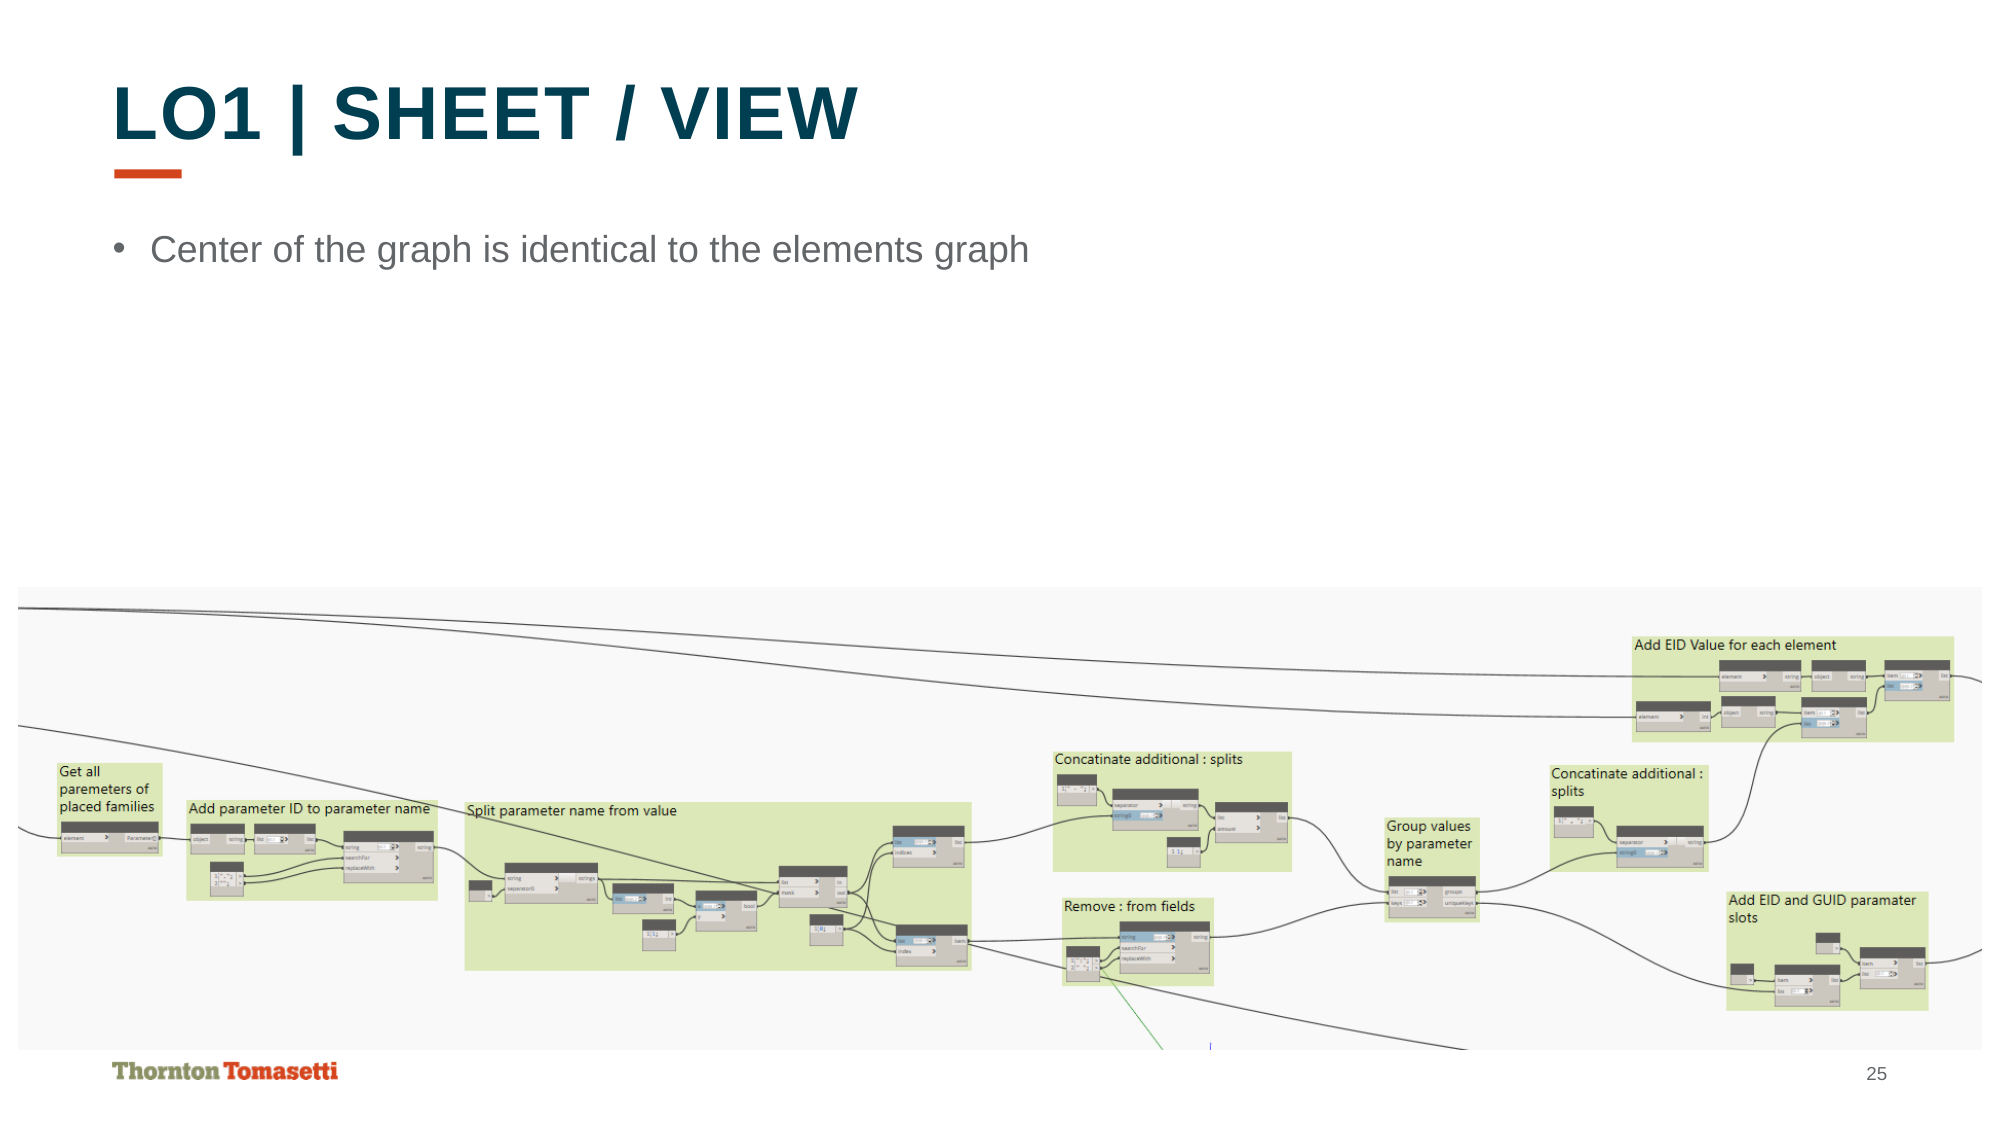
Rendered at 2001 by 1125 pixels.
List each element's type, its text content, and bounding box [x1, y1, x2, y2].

list Center of the graph is identical to the elements graph [112, 224, 1457, 587]
picture [112, 1061, 338, 1080]
picture [17, 587, 1982, 1050]
title LO1 | Sheet / View [112, 75, 1888, 170]
slide_number 25 [1831, 1050, 1888, 1103]
text_box [113, 168, 183, 179]
